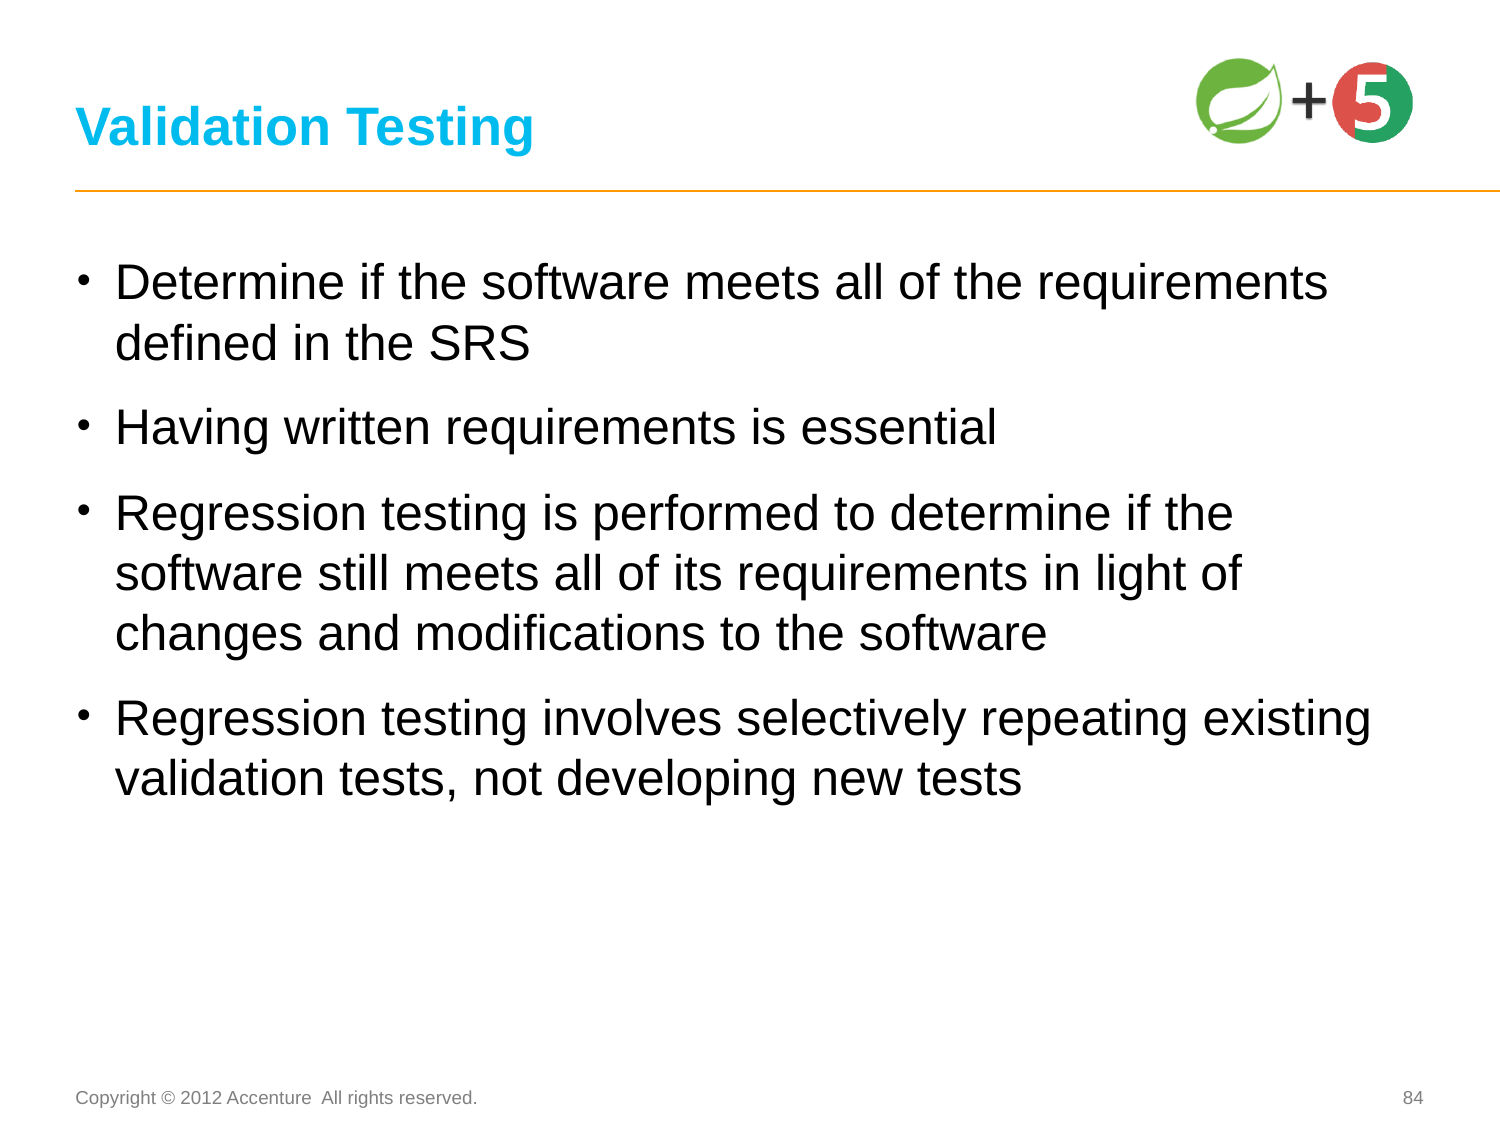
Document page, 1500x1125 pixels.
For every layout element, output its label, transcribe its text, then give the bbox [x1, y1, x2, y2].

list Determine if the software meets all of the requirements defined in the SRS Having written requirements is essential Regression testing is performed to determine if the software still meets all of its requirements in light of changes and modifications to the software Regression testing involves selectively repeating existing validation tests, not developing new tests [76, 249, 1422, 925]
title Validation Testing [75, 27, 1422, 157]
